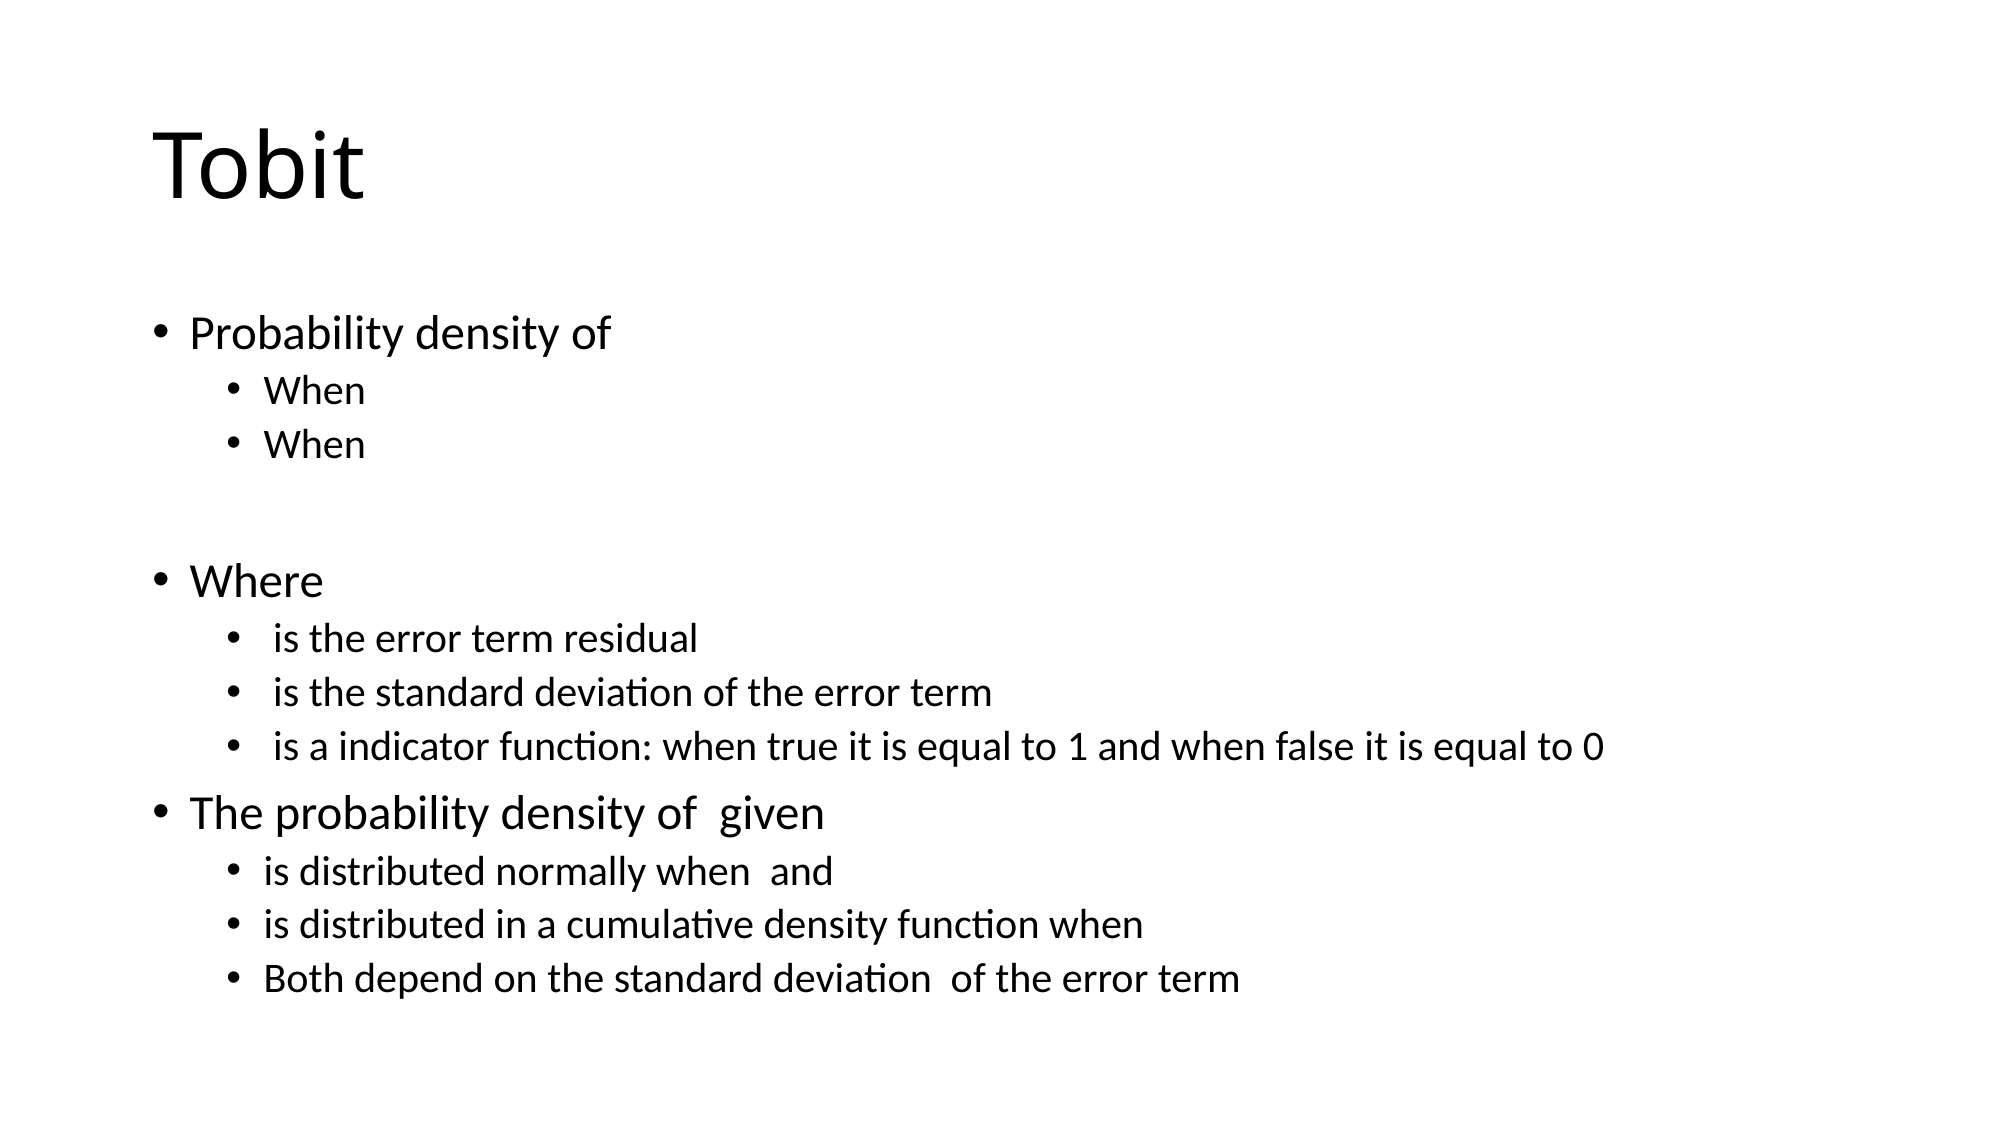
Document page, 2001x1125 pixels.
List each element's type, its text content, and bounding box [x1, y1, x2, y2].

title Tobit [137, 59, 1863, 278]
